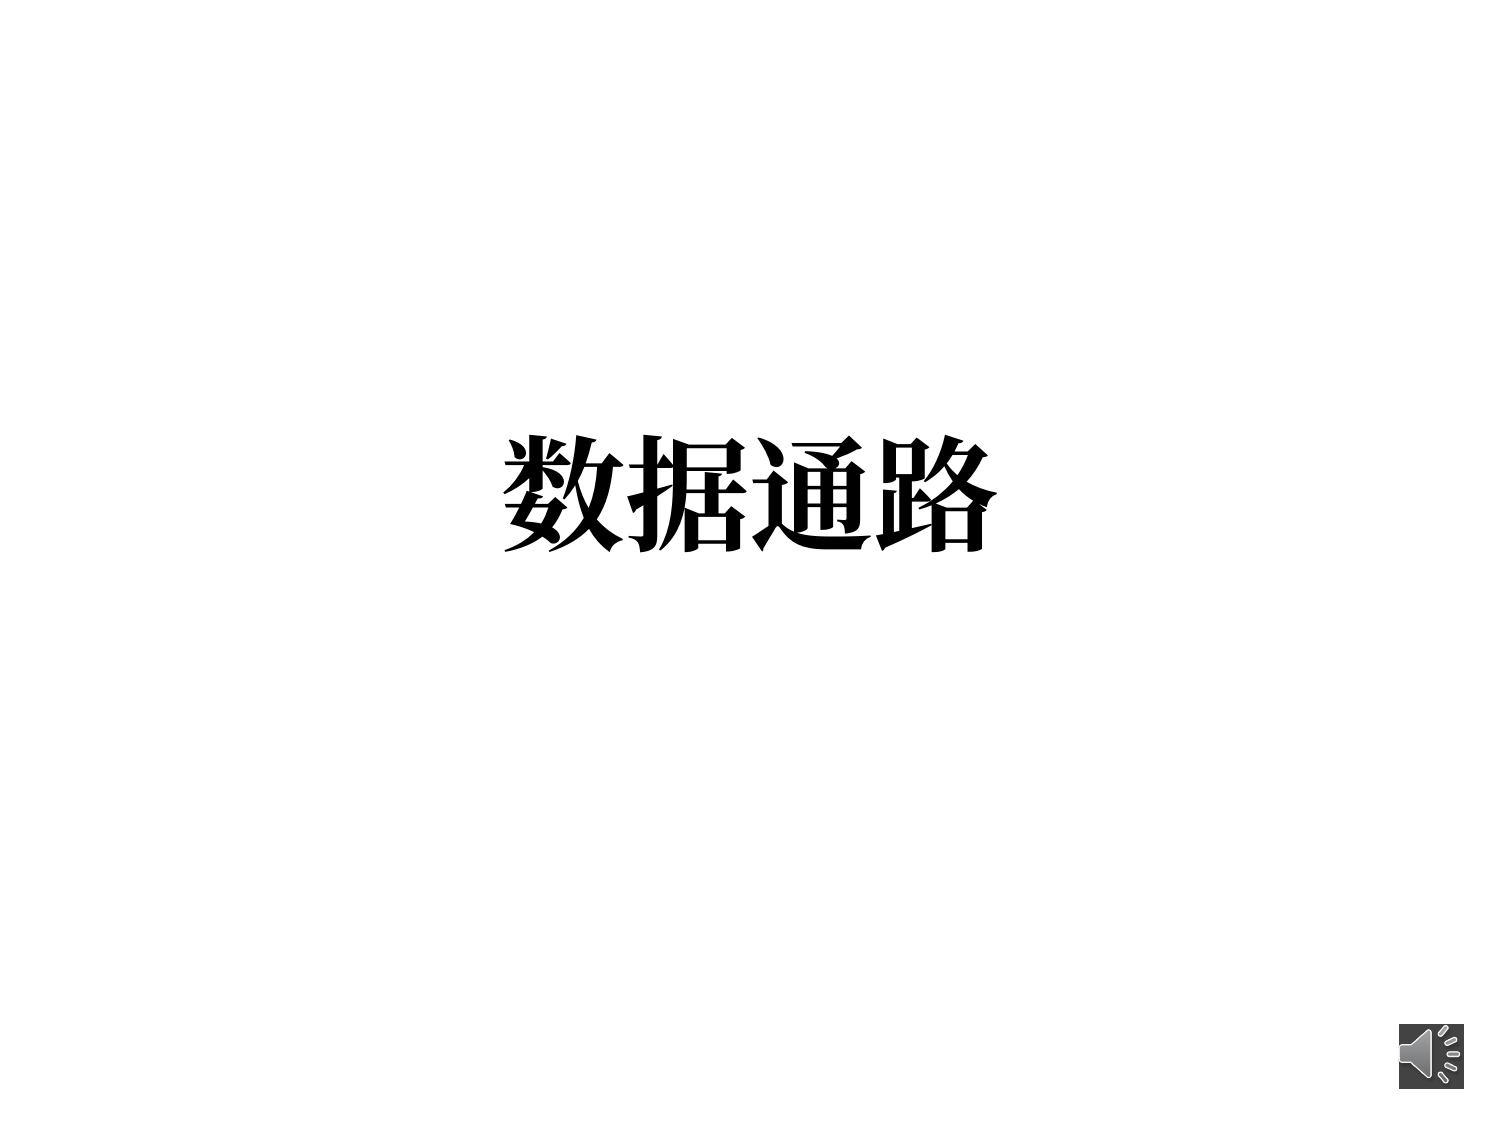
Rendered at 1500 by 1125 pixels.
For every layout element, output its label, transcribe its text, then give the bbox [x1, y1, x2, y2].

picture [1397, 1022, 1465, 1090]
title 数据通路 [112, 184, 1388, 576]
